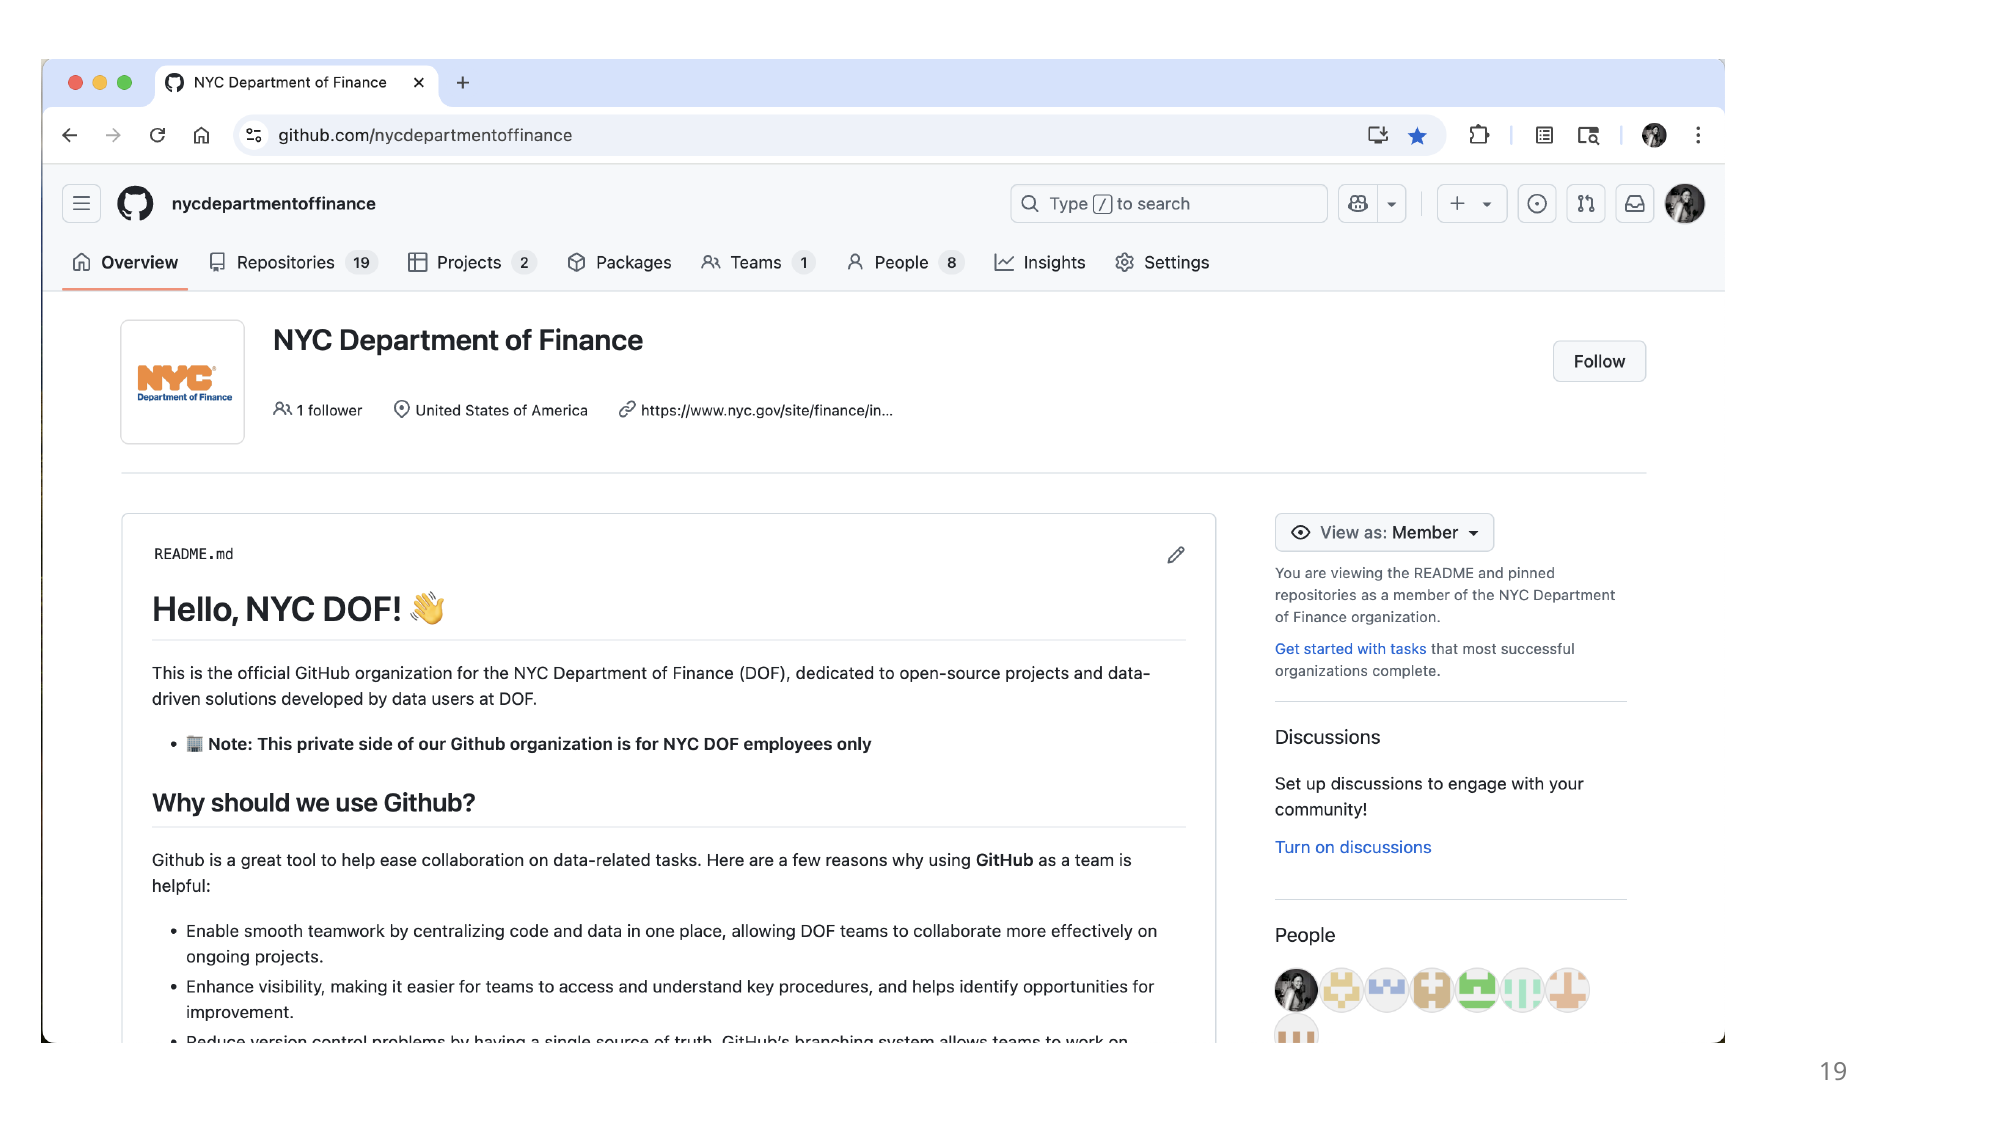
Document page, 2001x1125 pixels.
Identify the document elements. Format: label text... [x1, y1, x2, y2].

picture [40, 58, 1726, 1044]
slide_number 19 [1412, 1042, 1863, 1103]
